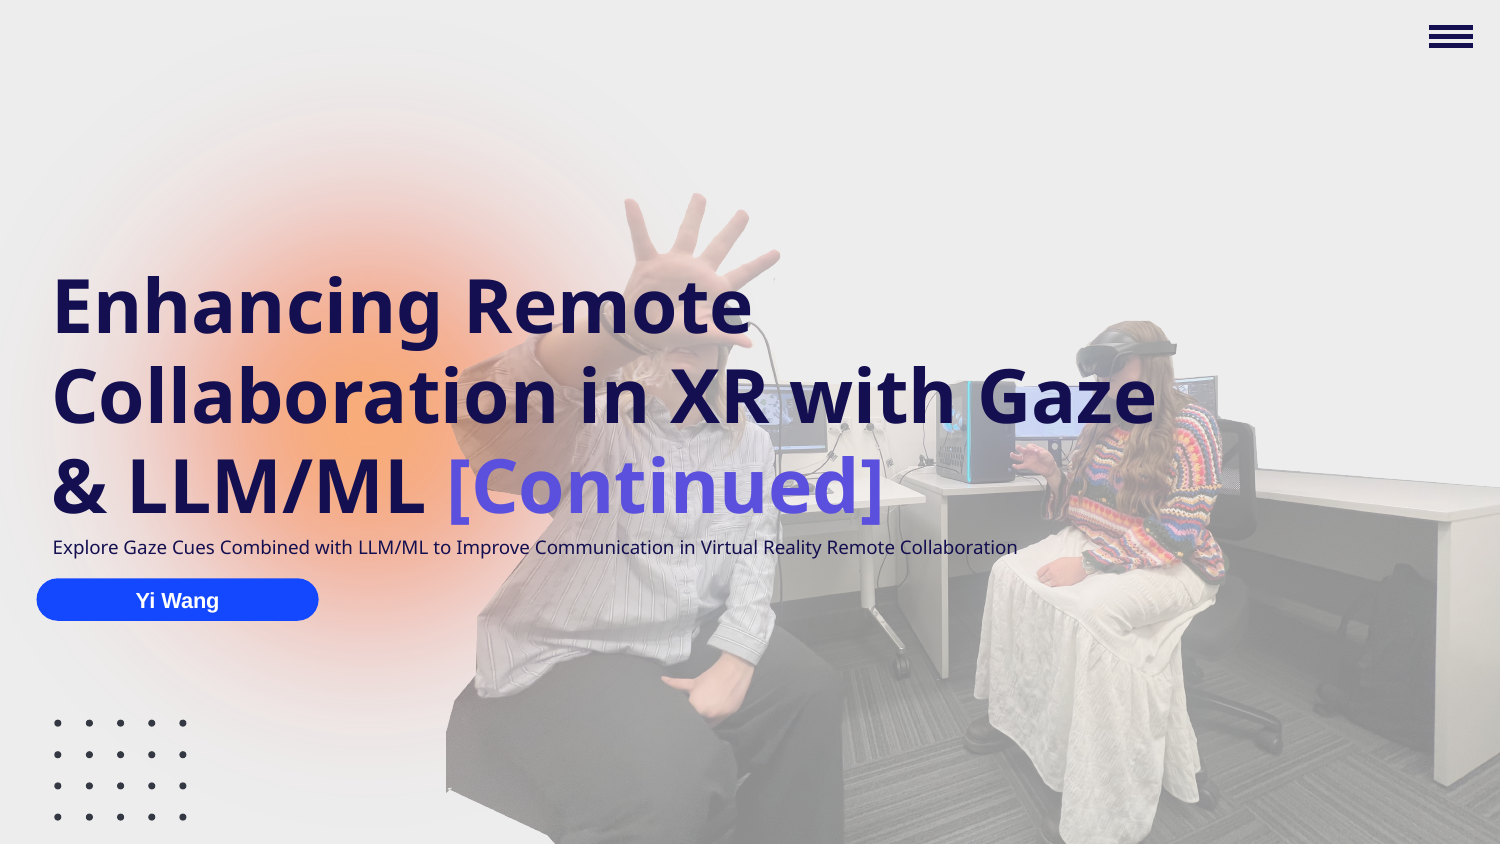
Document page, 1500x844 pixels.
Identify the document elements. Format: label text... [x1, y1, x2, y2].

text_box Explore Gaze Cues Combined with LLM/ML to Improve Communication in Virtual Reality Remote Collaboration [37, 516, 445, 566]
picture [0, 0, 1500, 844]
text_box Enhancing Remote Collaboration in XR with Gaze & LLM/ML [Continued] [36, 251, 445, 536]
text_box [69, 703, 172, 837]
text_box Yi Wang [34, 576, 321, 623]
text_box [1428, 27, 1474, 46]
